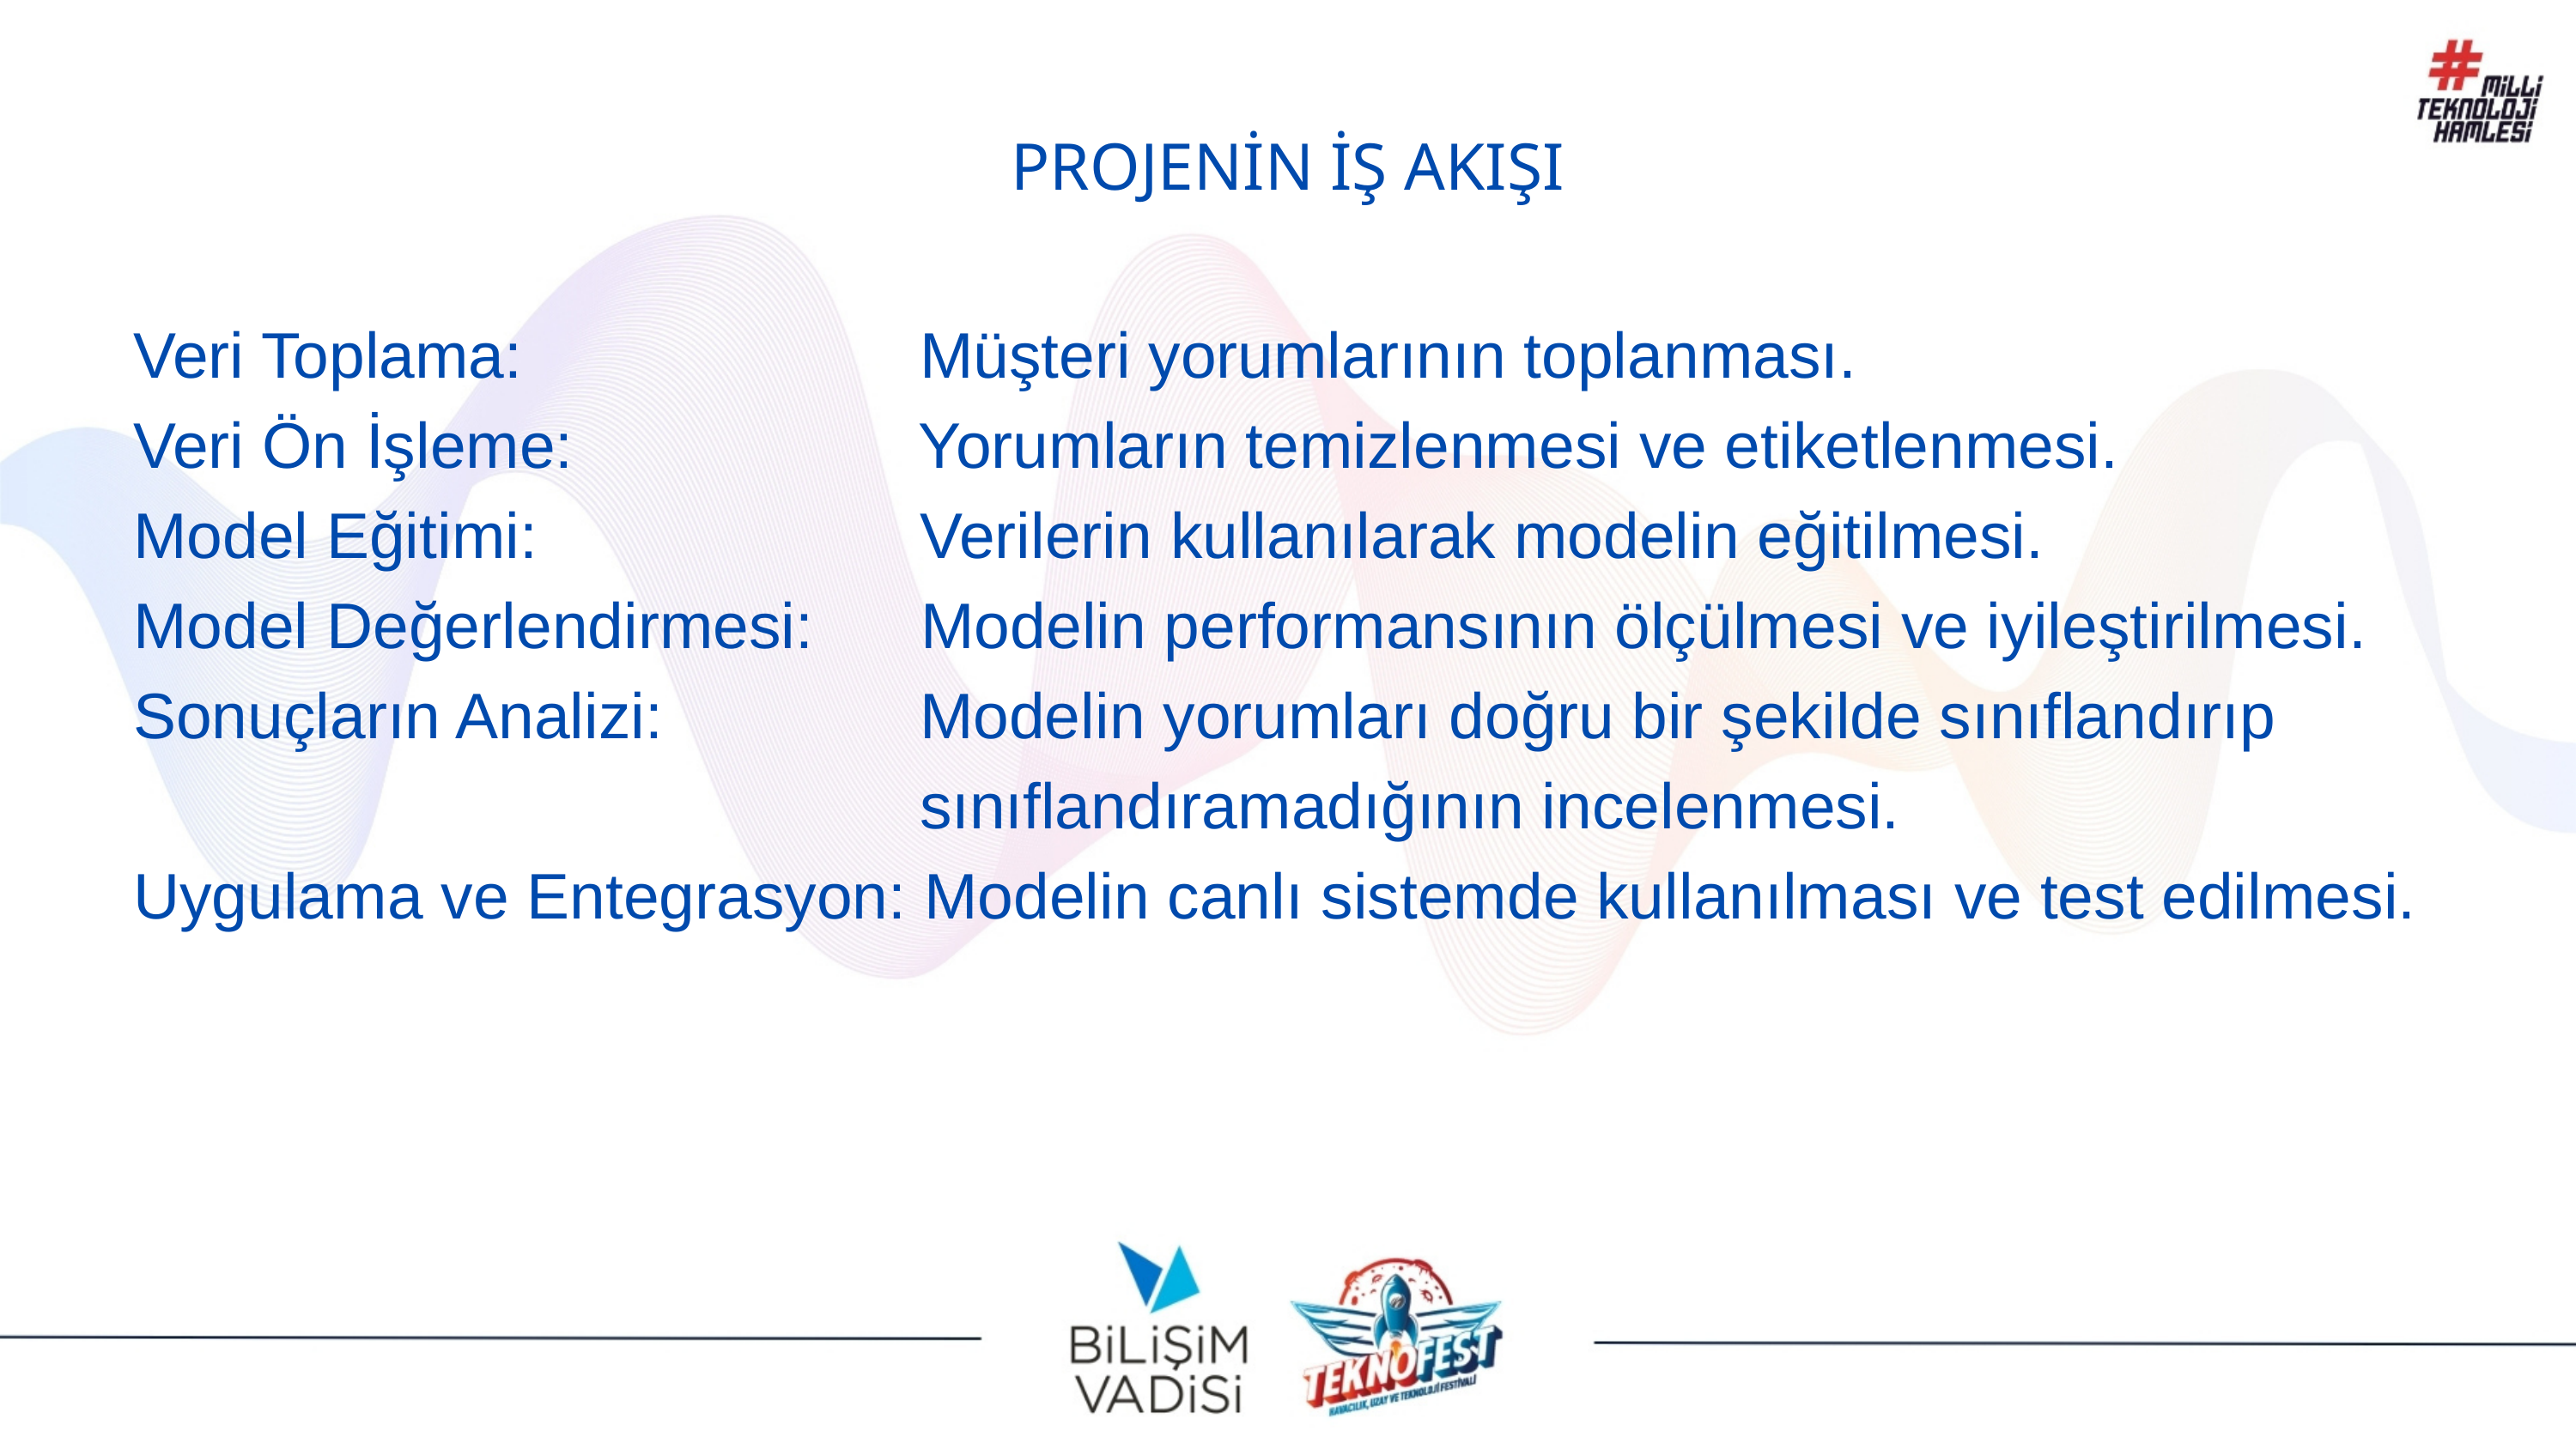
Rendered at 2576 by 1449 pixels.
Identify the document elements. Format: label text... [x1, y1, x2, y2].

text_box PROJENİN İŞ AKIŞI [959, 112, 1617, 203]
text_box Veri Toplama: Müşteri yorumlarının toplanması. Veri Ön İşleme: Yorumların temizlenmesi ve etiketlenmesi. Model Eğitimi: Verilerin kullanılarak modelin eğitilmesi. Model Değerlendirmesi: Modelin performansının ölçülmesi ve iyileştirilmesi. Sonuçların Analizi: Modelin yorumları doğru bir şekilde sınıflandırıp sınıflandıramadığının incelenmesi. Uygulama ve Entegrasyon: Modelin canlı sistemde kullanılması ve test edilmesi. [133, 300, 2443, 932]
text_box [0, 0, 2576, 1449]
